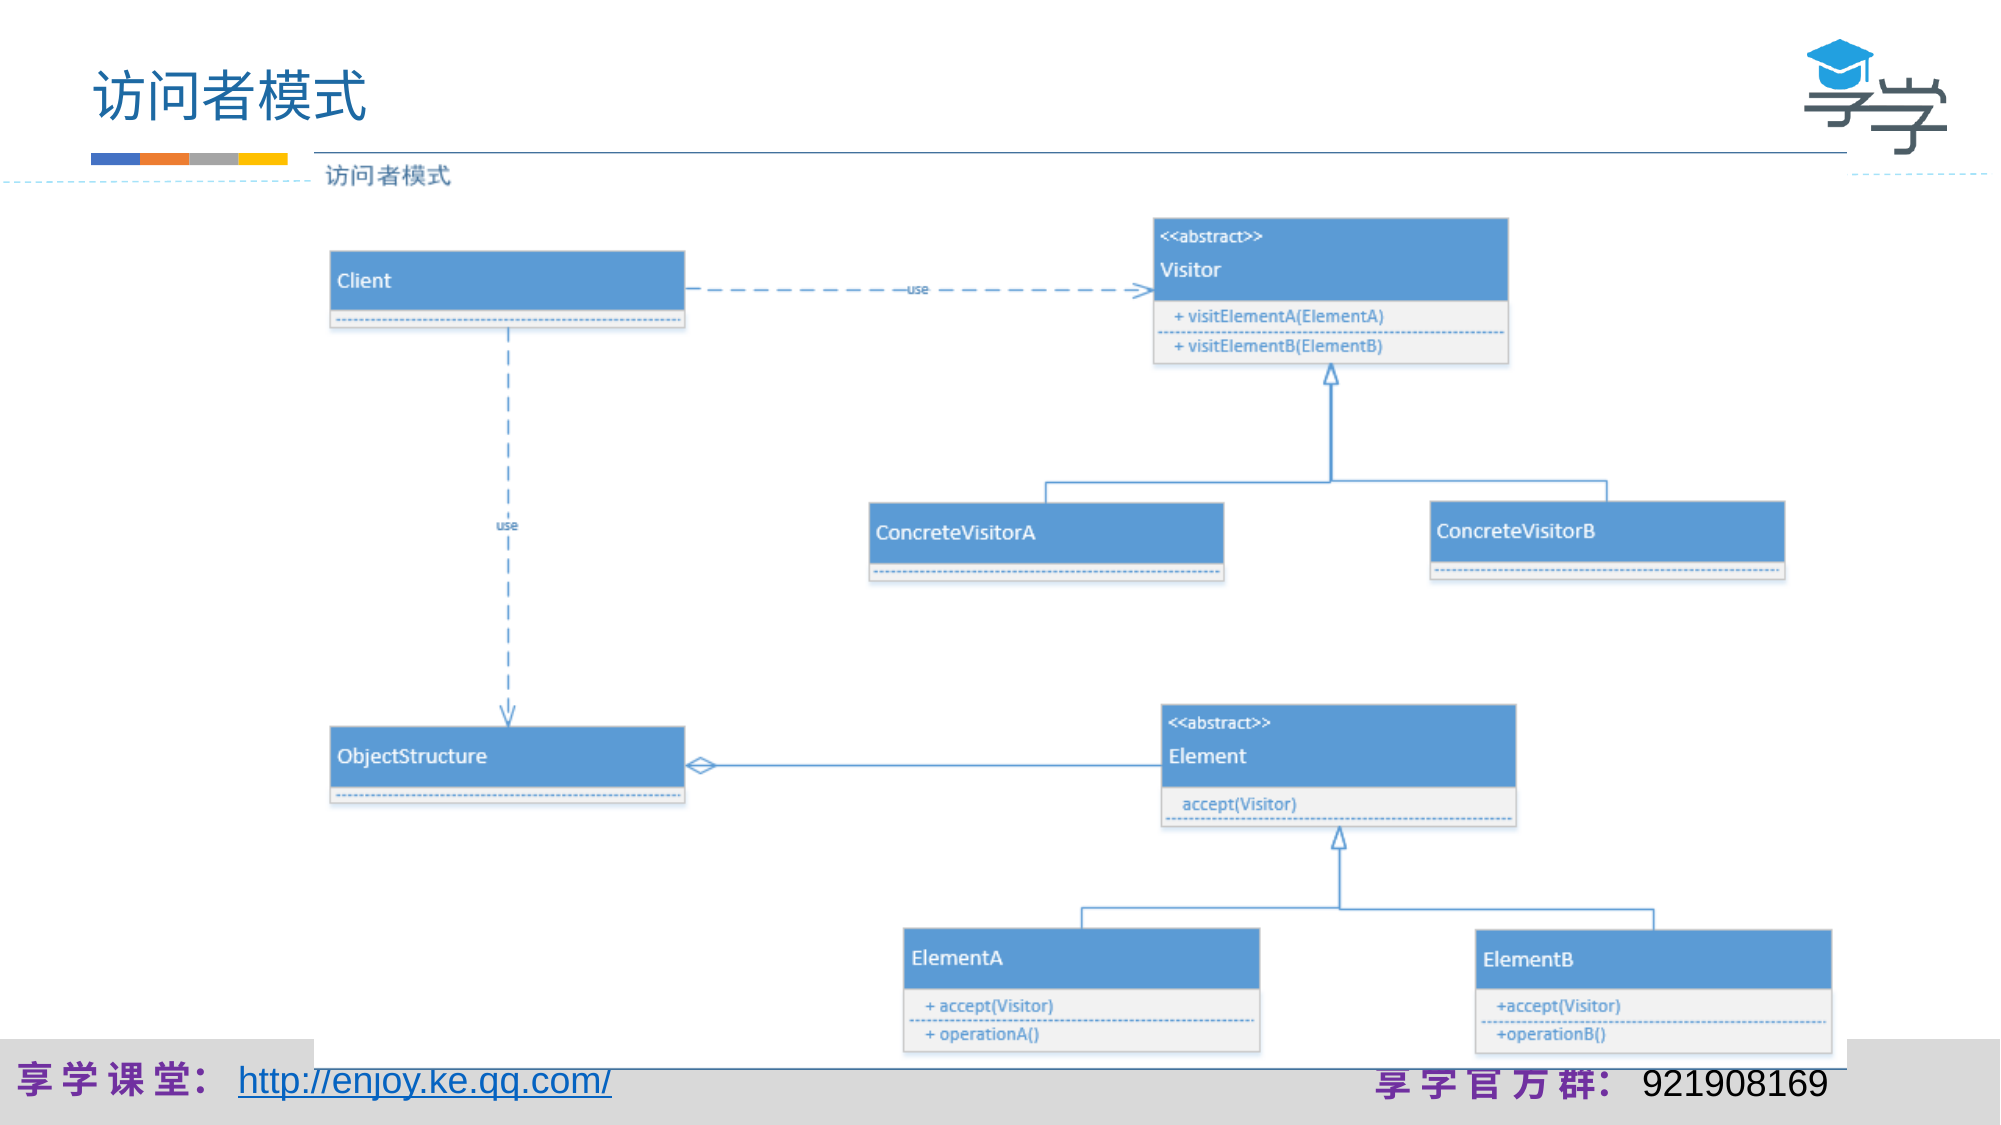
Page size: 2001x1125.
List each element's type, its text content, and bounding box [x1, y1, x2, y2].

picture [314, 20, 1952, 1071]
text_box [1847, 173, 1993, 183]
text_box 访问者模式 [91, 60, 1178, 128]
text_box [90, 152, 288, 166]
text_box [0, 173, 314, 183]
